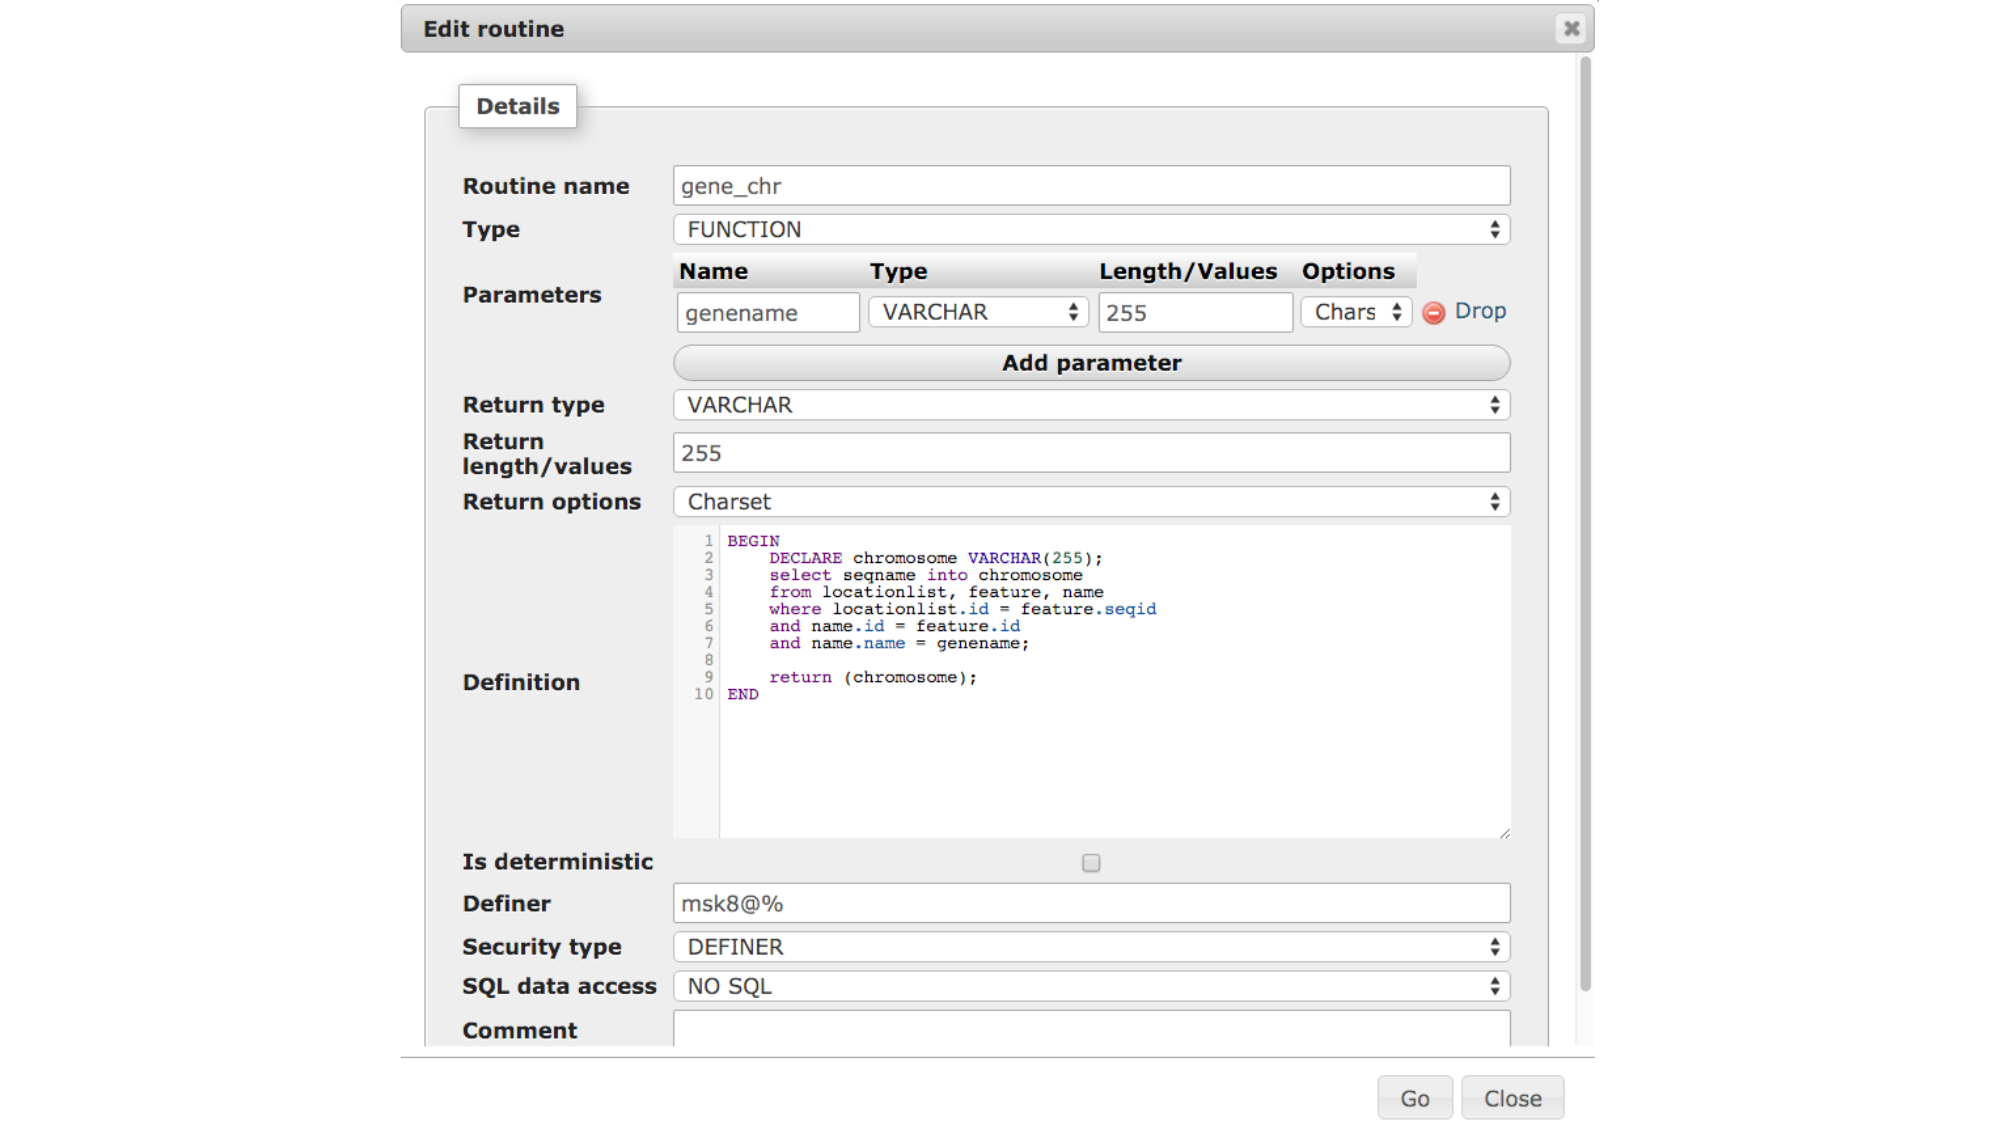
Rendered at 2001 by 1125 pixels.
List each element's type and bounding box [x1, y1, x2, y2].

picture [397, 0, 1599, 1125]
